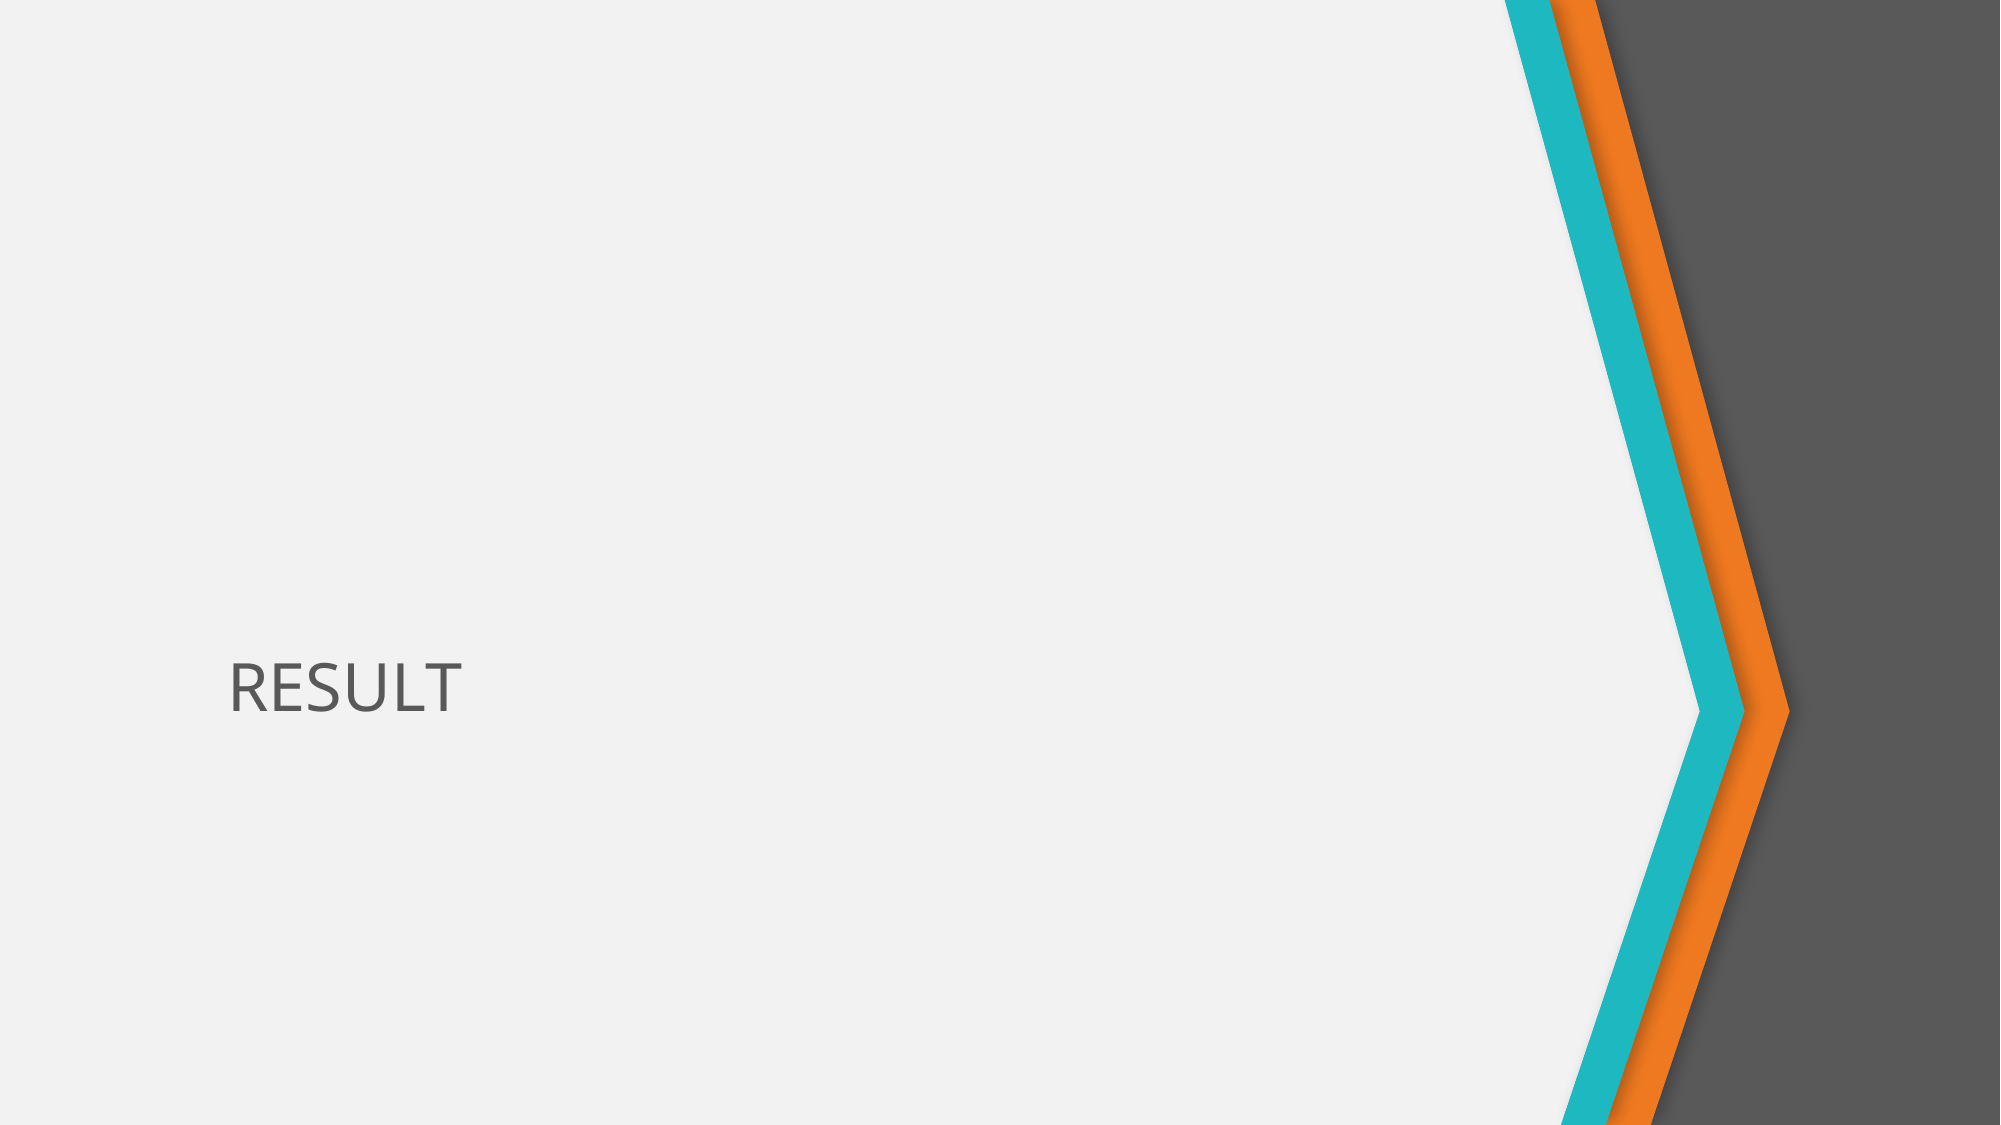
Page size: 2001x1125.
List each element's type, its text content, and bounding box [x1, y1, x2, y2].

title RESULT [212, 478, 1533, 734]
